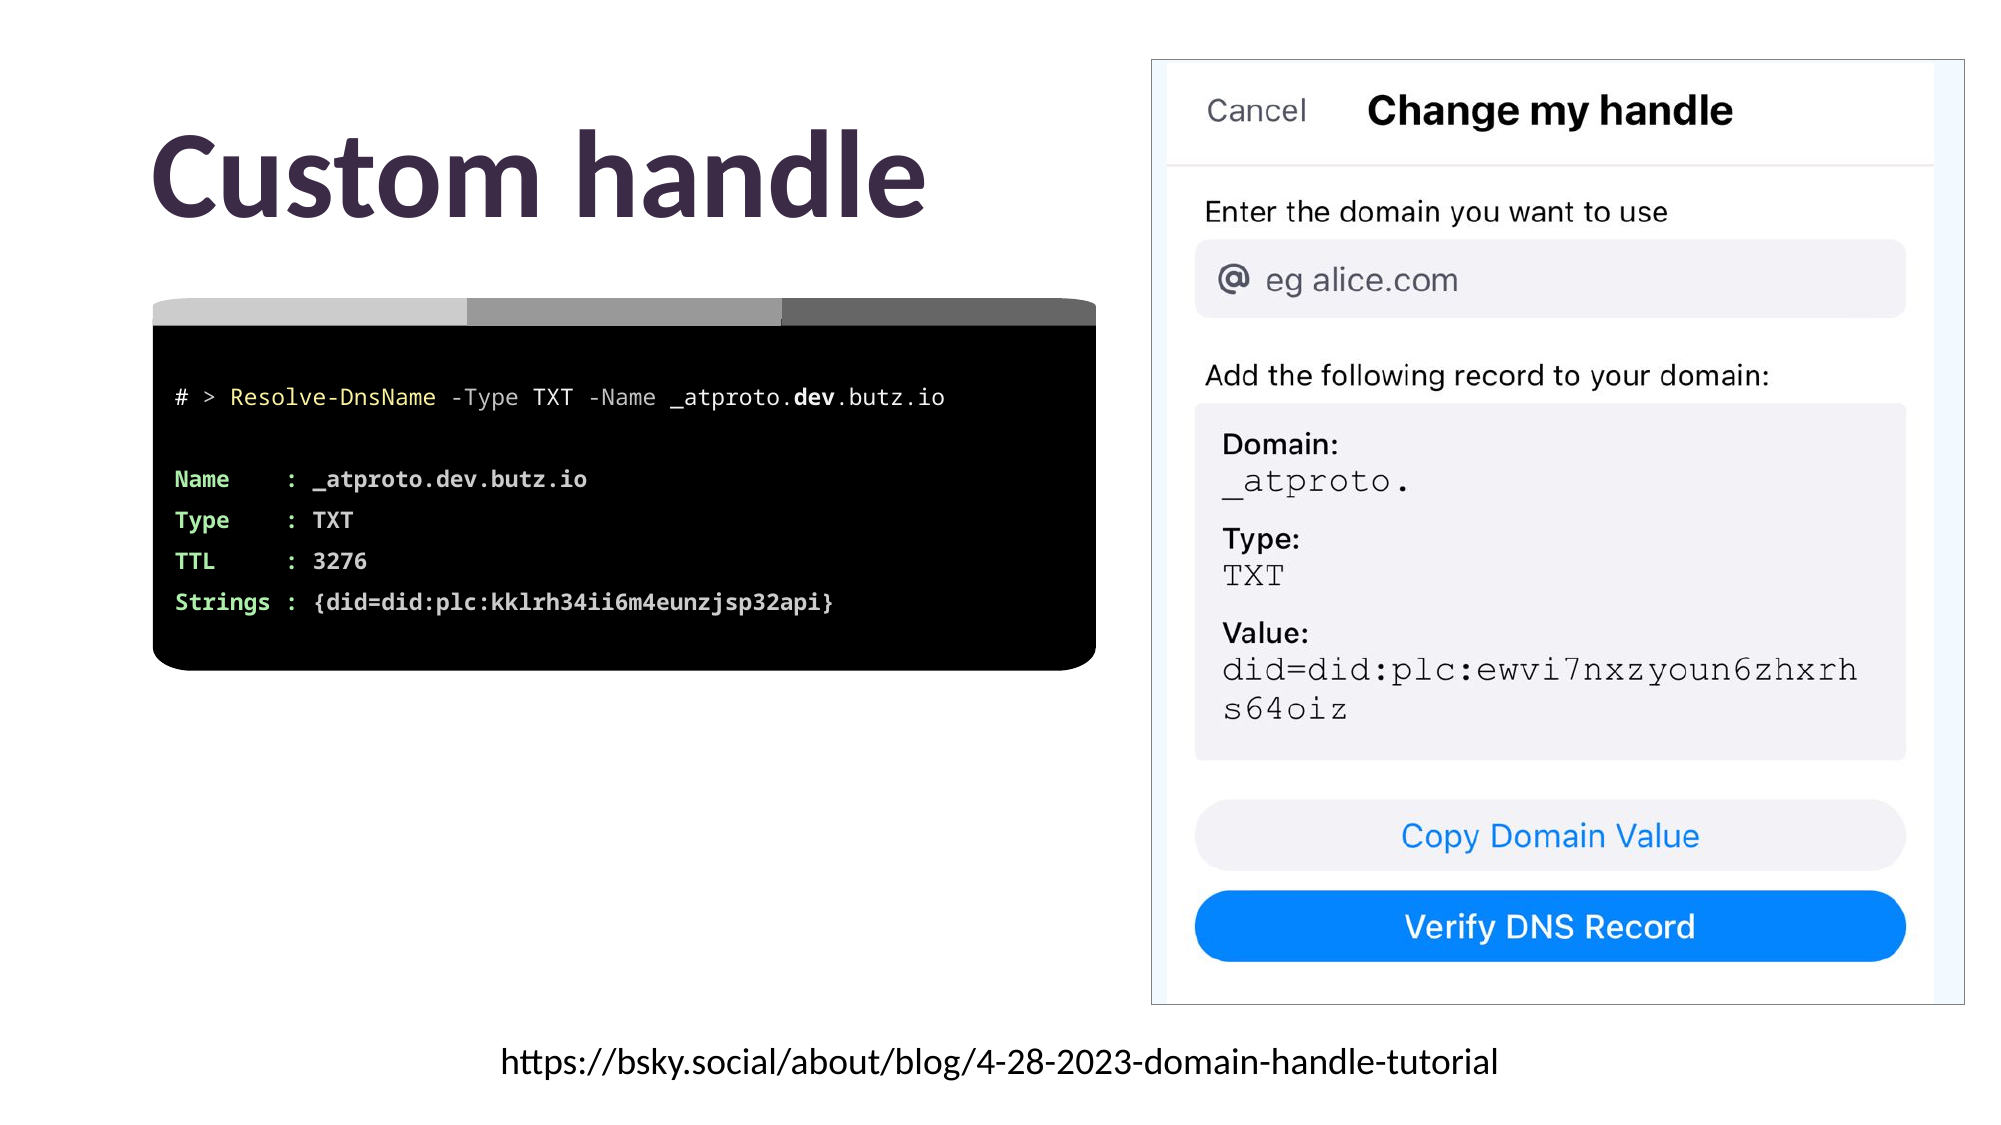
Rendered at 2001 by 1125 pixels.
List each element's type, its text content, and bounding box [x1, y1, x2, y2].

text_box Custom handle [136, 86, 1150, 252]
picture [1150, 58, 1966, 1006]
text_box [152, 326, 1096, 671]
text_box # > Resolve-DnsName -Type TXT -Name _atproto.dev.butz.io Name : _atproto.dev.butz.io Type : TXT TTL : 3276 Strings : {did=did:plc:kklrh34ii6m4eunzjsp32api} [160, 361, 1096, 623]
text_box [467, 298, 781, 326]
text_box [152, 298, 467, 326]
text_box [781, 298, 1096, 326]
text_box https://bsky.social/about/blog/4-28-2023-domain-handle-tutorial [0, 1029, 2000, 1090]
